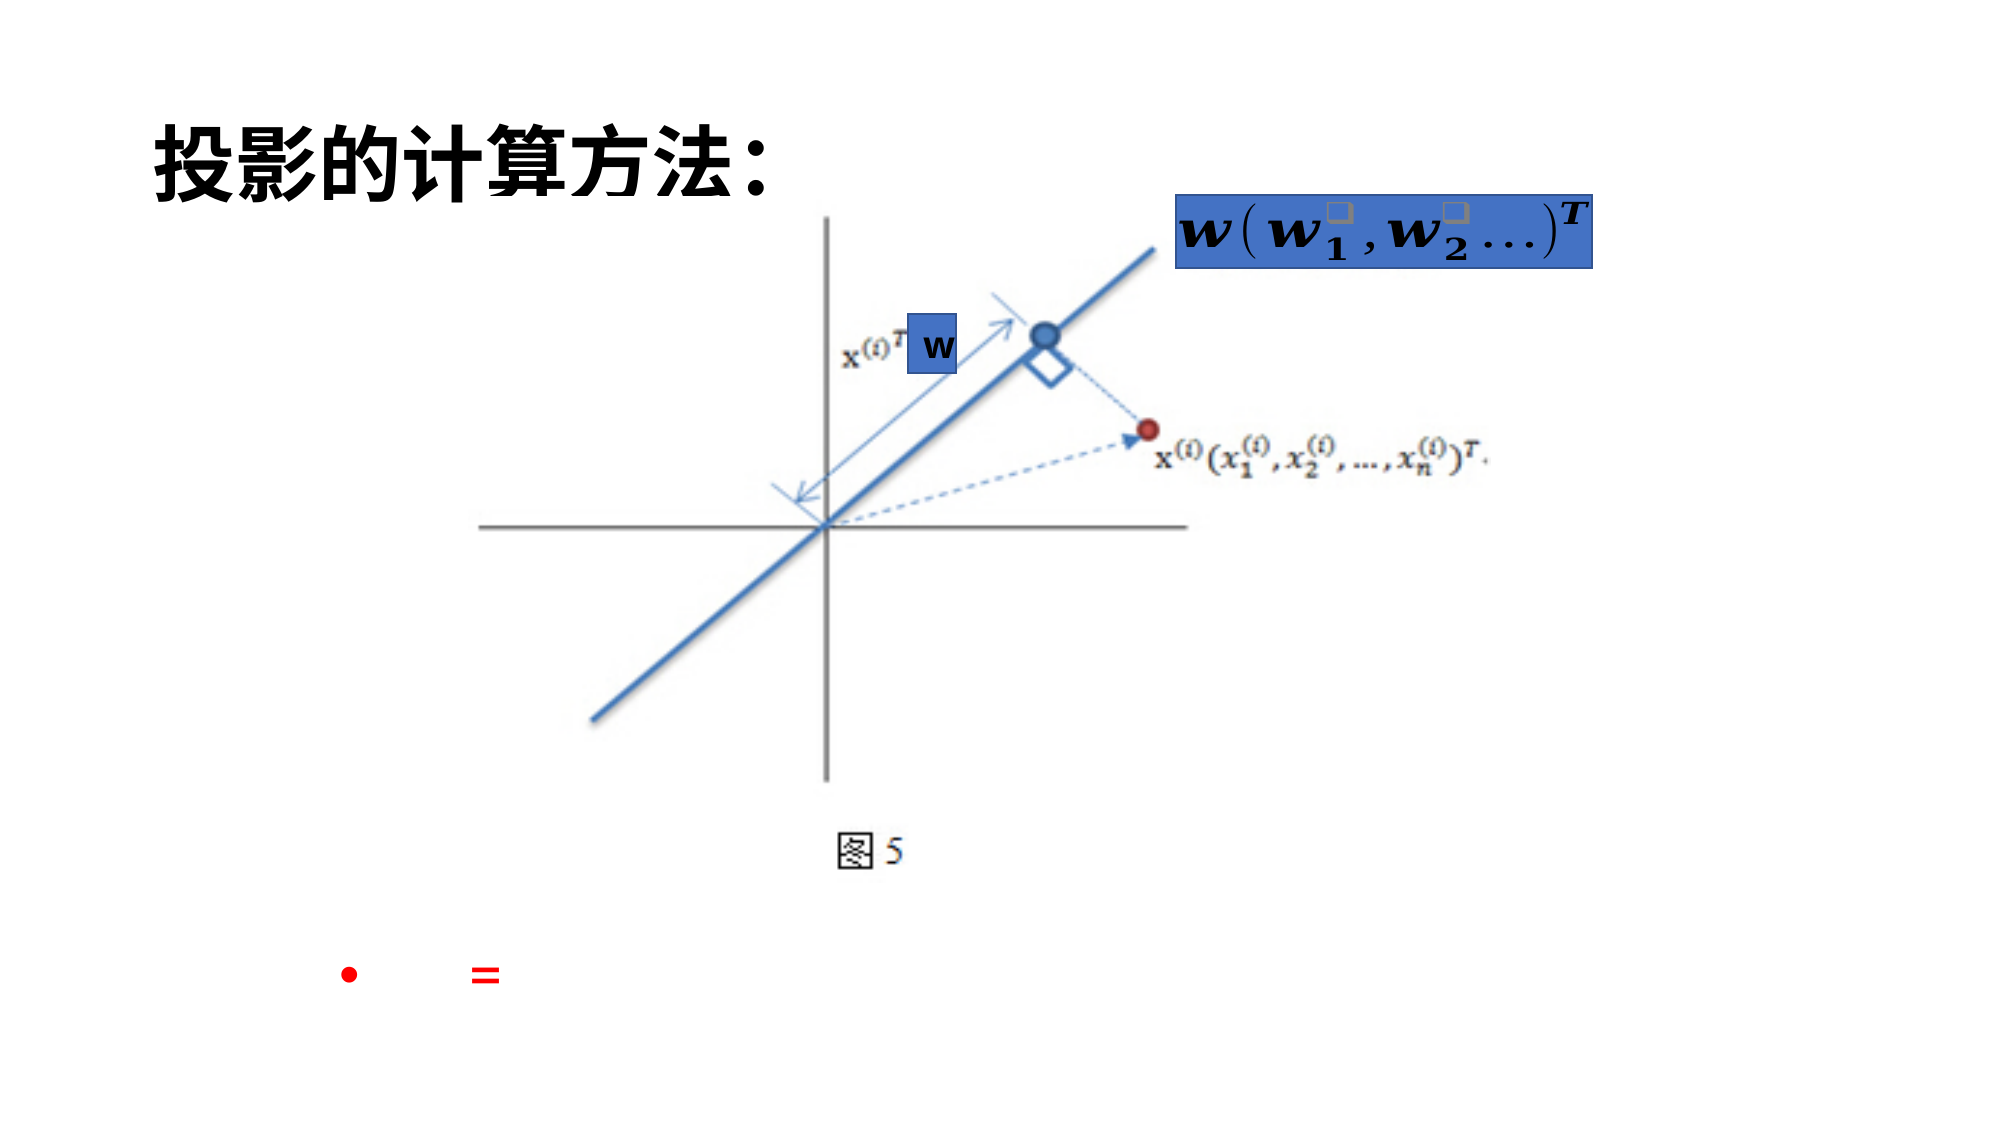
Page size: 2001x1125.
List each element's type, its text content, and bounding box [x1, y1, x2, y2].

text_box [468, 196, 1591, 883]
title 投影的计算方法： [137, 59, 1863, 278]
